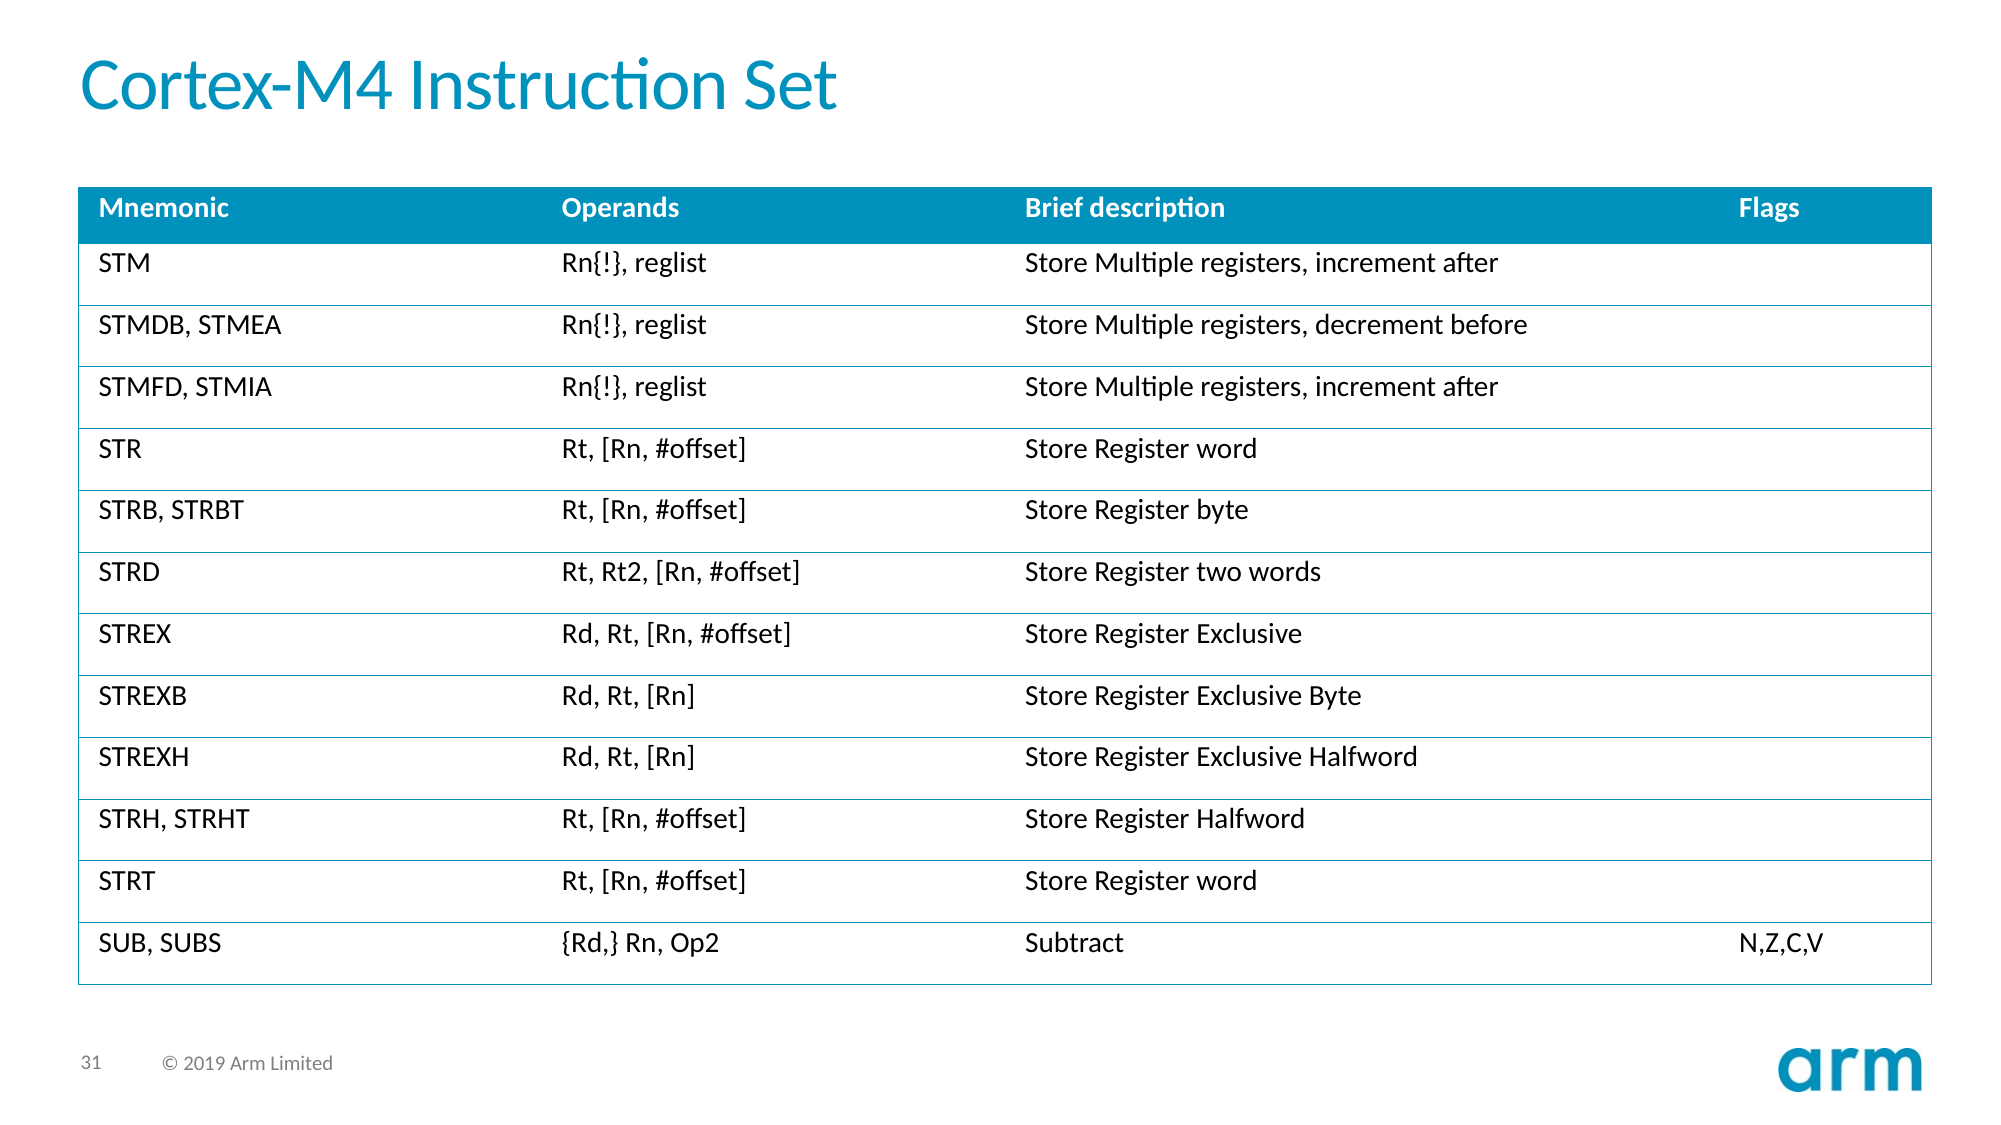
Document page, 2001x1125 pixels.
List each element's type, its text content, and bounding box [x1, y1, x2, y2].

table_cell Store Register word [1005, 861, 1719, 922]
table_cell STMDB, STMEA [79, 306, 542, 366]
table_cell STRD [79, 553, 542, 613]
table_cell Rd, Rt, [Rn] [542, 738, 1005, 799]
table_cell [1719, 676, 1931, 737]
table_cell STRT [79, 861, 542, 922]
table_cell Rt, [Rn, #offset] [542, 429, 1005, 490]
table_cell STMFD, STMIA [79, 367, 542, 428]
table_cell Rd, Rt, [Rn] [542, 676, 1005, 737]
table_cell Store Multiple registers, increment after [1005, 244, 1719, 305]
table_cell Rn{!}, reglist [542, 244, 1005, 305]
table_cell Store Register word [1005, 429, 1719, 490]
table_cell [1719, 614, 1931, 675]
table_cell [1719, 429, 1931, 490]
table_cell Rn{!}, reglist [542, 367, 1005, 428]
title Cortex-M4 Instruction Set [80, 48, 1915, 158]
table_cell Rt, [Rn, #offset] [542, 800, 1005, 860]
picture [1778, 1072, 1794, 1092]
table_cell Store Register Exclusive [1005, 614, 1719, 675]
table_cell [1719, 244, 1931, 305]
table_cell Rd, Rt, [Rn, #offset] [542, 614, 1005, 675]
table_cell STRH, STRHT [79, 800, 542, 860]
table_cell [1719, 553, 1931, 613]
table_cell Store Register byte [1005, 491, 1719, 552]
table_cell Store Multiple registers, increment after [1005, 367, 1719, 428]
table_cell STRB, STRBT [79, 491, 542, 552]
table_header Brief description [1005, 188, 1719, 243]
table_cell Store Multiple registers, decrement before [1005, 306, 1719, 366]
table_cell STREXH [79, 738, 542, 799]
table_cell [1719, 306, 1931, 366]
table_cell [1719, 367, 1931, 428]
picture [1788, 1056, 1812, 1083]
table_cell N,Z,C,V [1719, 923, 1931, 984]
table_cell [1719, 800, 1931, 860]
picture [1778, 1048, 1794, 1067]
table_cell Store Register two words [1005, 553, 1719, 613]
table_cell [1719, 491, 1931, 552]
table_cell SUB, SUBS [79, 923, 542, 984]
table_cell Rt, Rt2, [Rn, #offset] [542, 553, 1005, 613]
table_cell STREXB [79, 676, 542, 737]
table_cell Rt, [Rn, #offset] [542, 491, 1005, 552]
table_cell STREX [79, 614, 542, 675]
table_cell STM [79, 244, 542, 305]
picture [1803, 1048, 1922, 1092]
table_cell Store Register Halfword [1005, 800, 1719, 860]
table_cell Rn{!}, reglist [542, 306, 1005, 366]
table_cell Rt, [Rn, #offset] [542, 861, 1005, 922]
table_cell [1719, 861, 1931, 922]
table_header Flags [1719, 188, 1931, 243]
table_cell Store Register Exclusive Halfword [1005, 738, 1719, 799]
table_cell Store Register Exclusive Byte [1005, 676, 1719, 737]
table_header Operands [542, 188, 1005, 243]
table_header Mnemonic [79, 188, 542, 243]
table_cell STR [79, 429, 542, 490]
picture [1911, 1048, 1922, 1062]
table_cell {Rd,} Rn, Op2 [542, 923, 1005, 984]
table_cell [1719, 738, 1931, 799]
table_cell Subtract [1005, 923, 1719, 984]
picture [1889, 1048, 1903, 1053]
